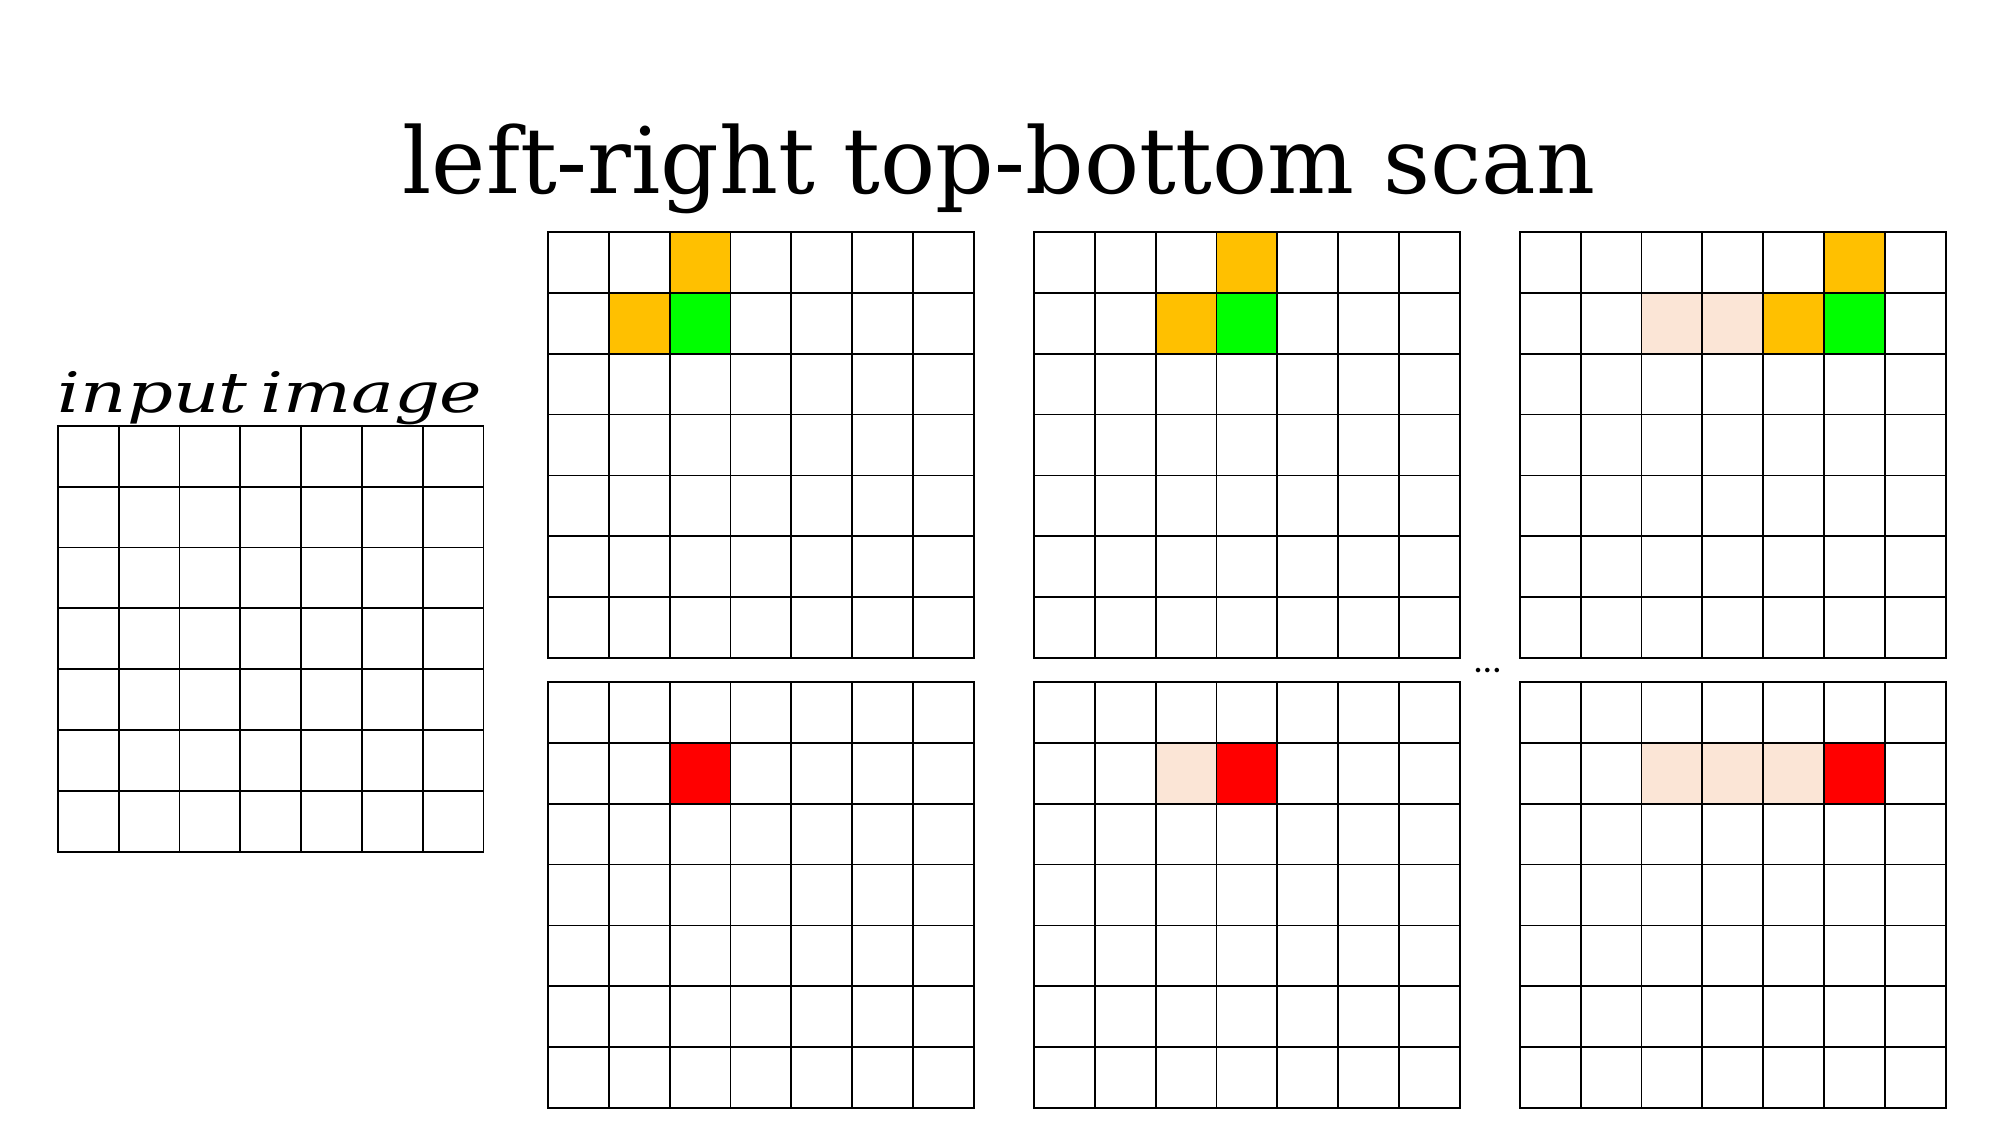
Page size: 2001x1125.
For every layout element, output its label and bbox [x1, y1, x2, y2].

title [1703, 233, 1762, 278]
title [137, 59, 1863, 278]
title [1096, 233, 1155, 278]
title [853, 233, 912, 278]
title [1764, 233, 1823, 278]
title [792, 233, 851, 278]
title [1642, 233, 1701, 278]
title [610, 233, 669, 278]
title [1157, 233, 1216, 278]
title [1035, 233, 1094, 278]
title [1400, 233, 1459, 278]
title [731, 233, 790, 278]
title [914, 233, 973, 278]
title [1582, 233, 1641, 278]
text_box [1459, 627, 1538, 688]
title [1278, 233, 1337, 278]
title [549, 233, 608, 278]
title [1339, 233, 1398, 278]
title [1521, 233, 1580, 278]
